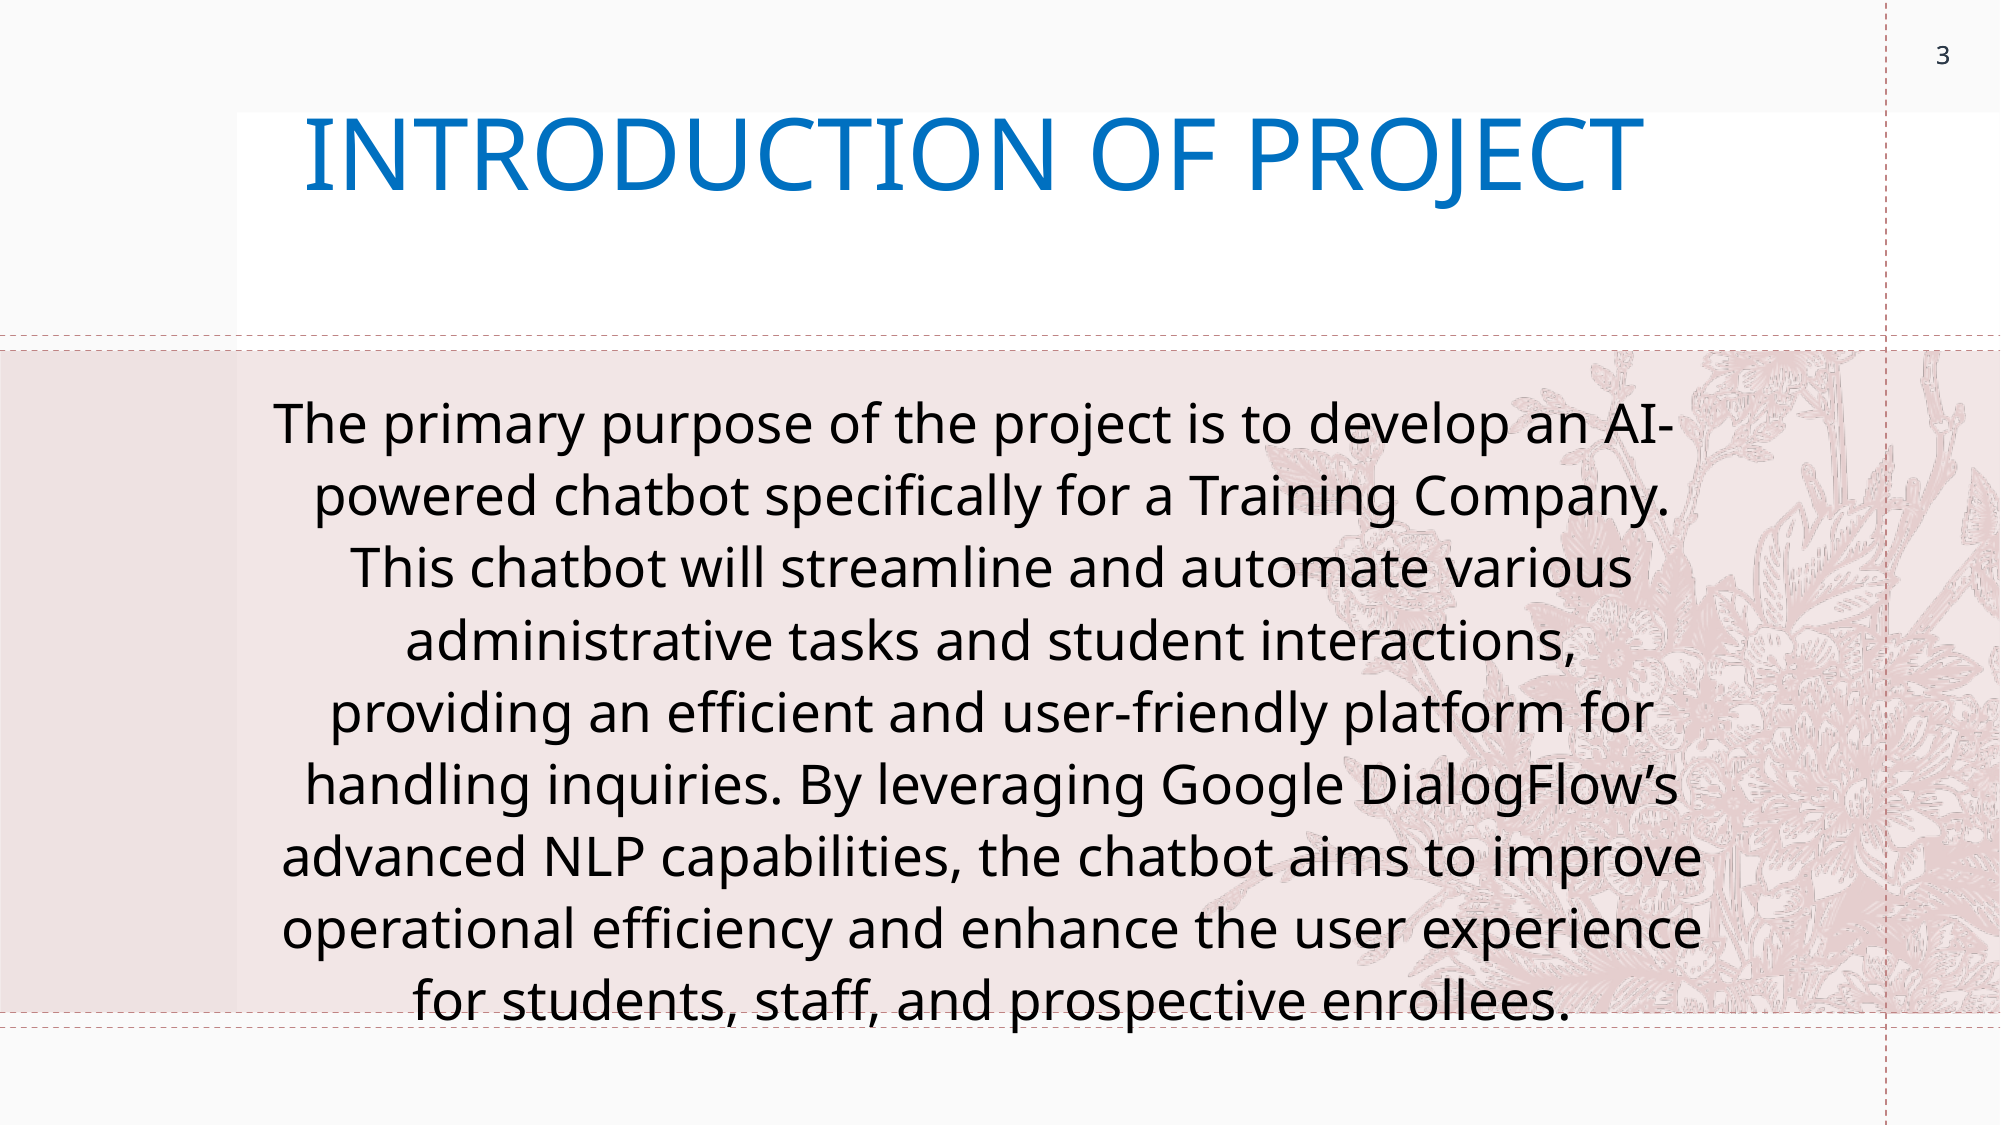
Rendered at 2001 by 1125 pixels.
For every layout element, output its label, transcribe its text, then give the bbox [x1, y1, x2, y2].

text_box 3 [1886, 0, 2000, 113]
list The primary purpose of the project is to develop an AI-powered chatbot specifically for a Training Company. This chatbot will streamline and automate various administrative tasks and student interactions, providing an efficient and user-friendly platform for handling inquiries. By leveraging Google DialogFlow’s advanced NLP capabilities, the chatbot aims to improve operational efficiency and enhance the user experience for students, staff, and prospective enrollees. [228, 374, 1721, 1064]
picture [1142, 351, 2000, 1014]
title INTRODUCTION OF PROJECT [90, 98, 1859, 317]
